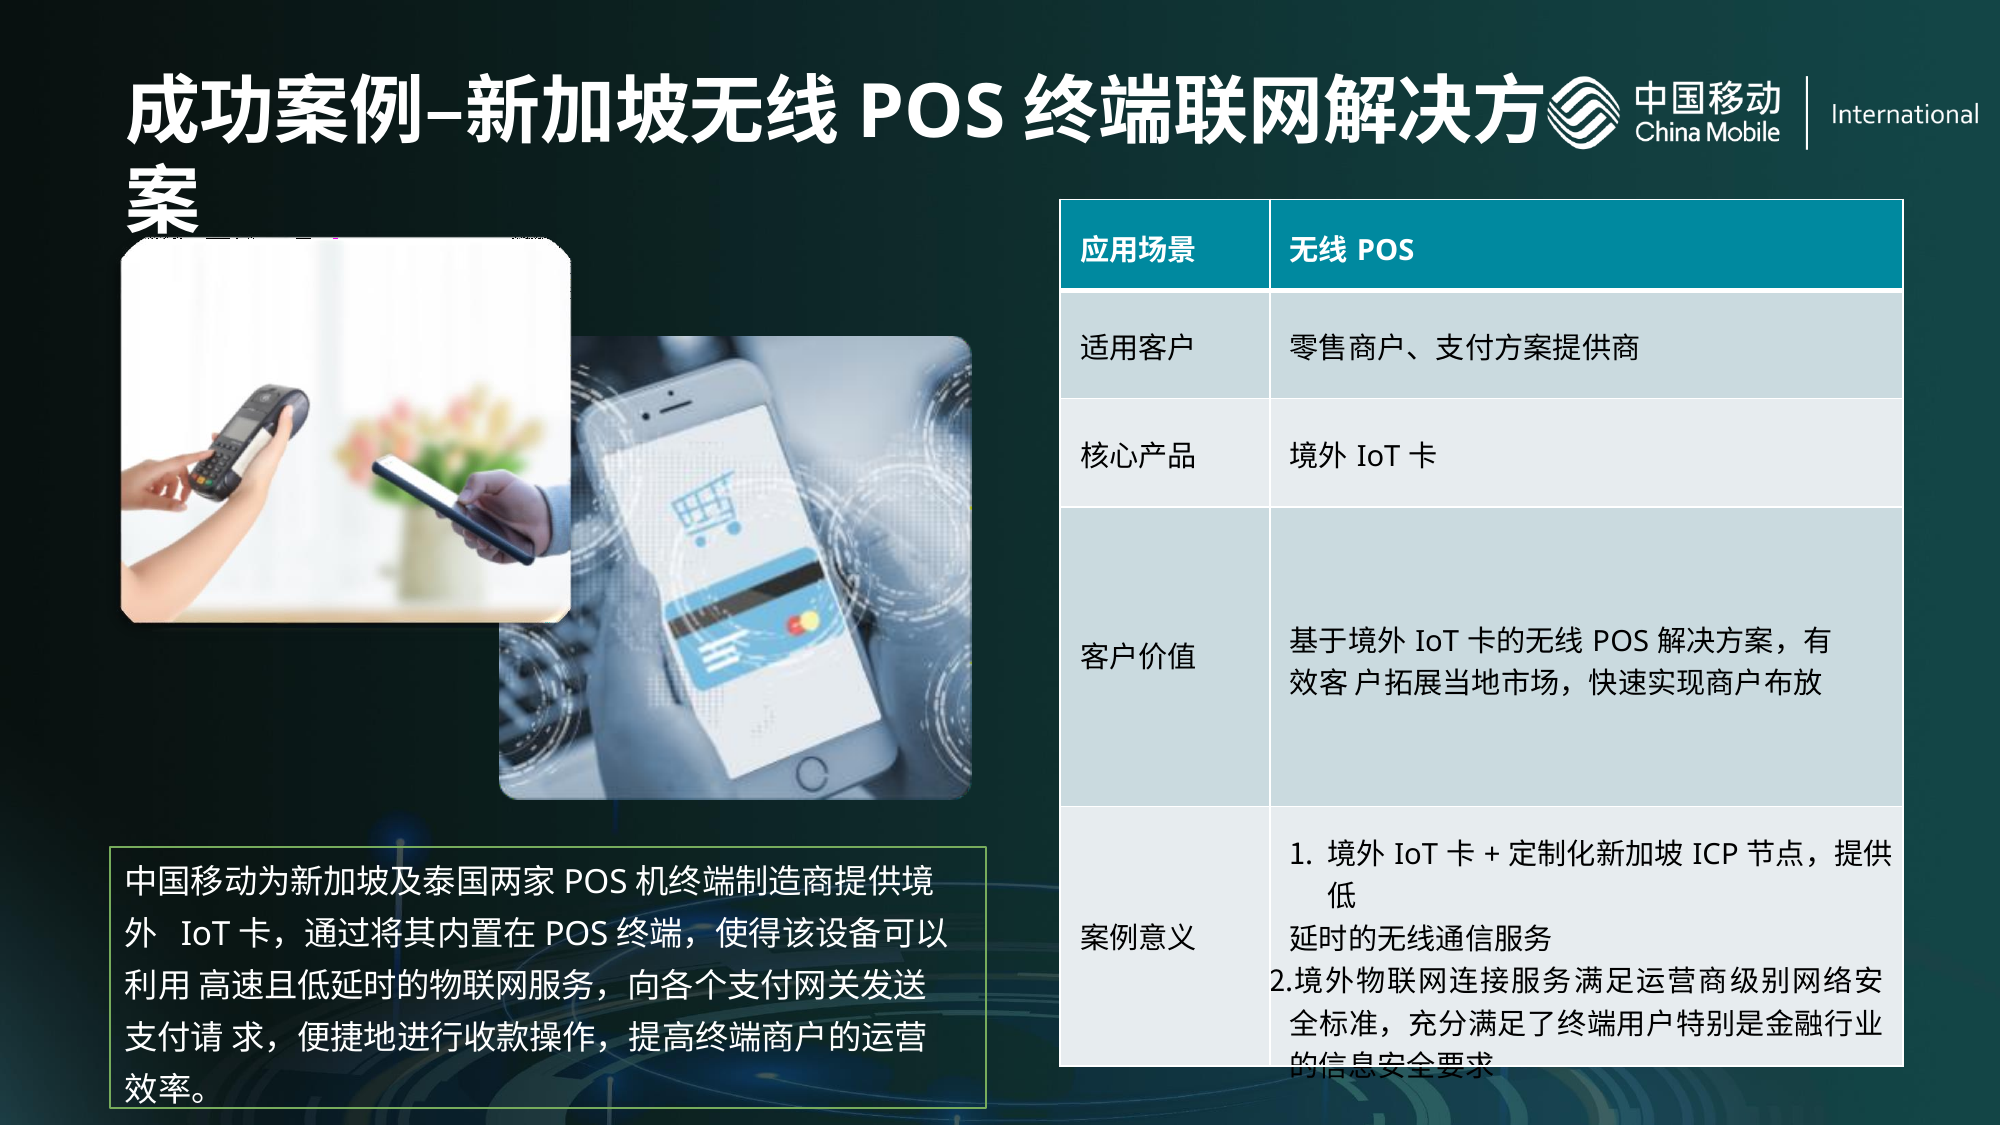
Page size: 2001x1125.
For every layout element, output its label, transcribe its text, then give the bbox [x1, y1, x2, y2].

table_cell 核心产品 [1061, 399, 1269, 506]
table_cell 境外IoT卡 [1271, 399, 1902, 506]
table_header 应用场景 [1061, 200, 1269, 288]
table_header 无线POS [1271, 200, 1902, 288]
table_cell 境外IoT卡+定制化新加坡ICP节点，提供低 延时的无线通信服务 境外物联网连接服务满足运营商级别网络安 全标准，充分满足了终端用户特别是金融行业 的信息安全要求 [1271, 807, 1902, 1065]
table_cell 基于境外IoT卡的无线POS解决方案，有效客 户拓展当地市场，快速实现商户布放 [1271, 508, 1902, 806]
table_cell 客户价值 [1061, 508, 1269, 806]
table_cell 适用客户 [1061, 293, 1269, 398]
text_box 中国移动为新加坡及泰国两家POS机终端制造商提供境外 IoT卡，通过将其内置在POS终端，使得该设备可以利用 高速且低延时的物联网服务，向各个支付网关发送支付请 求，便捷地进行收款操作，提高终端商户的运营效率。 [109, 847, 987, 1108]
table_cell 零售商户、支付方案提供商 [1271, 293, 1902, 398]
picture [0, 0, 2000, 1125]
title 成功案例–新加坡无线POS终端联网解决方案 [122, 60, 1599, 251]
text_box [92, 221, 972, 800]
table_cell 案例意义 [1061, 807, 1269, 1065]
